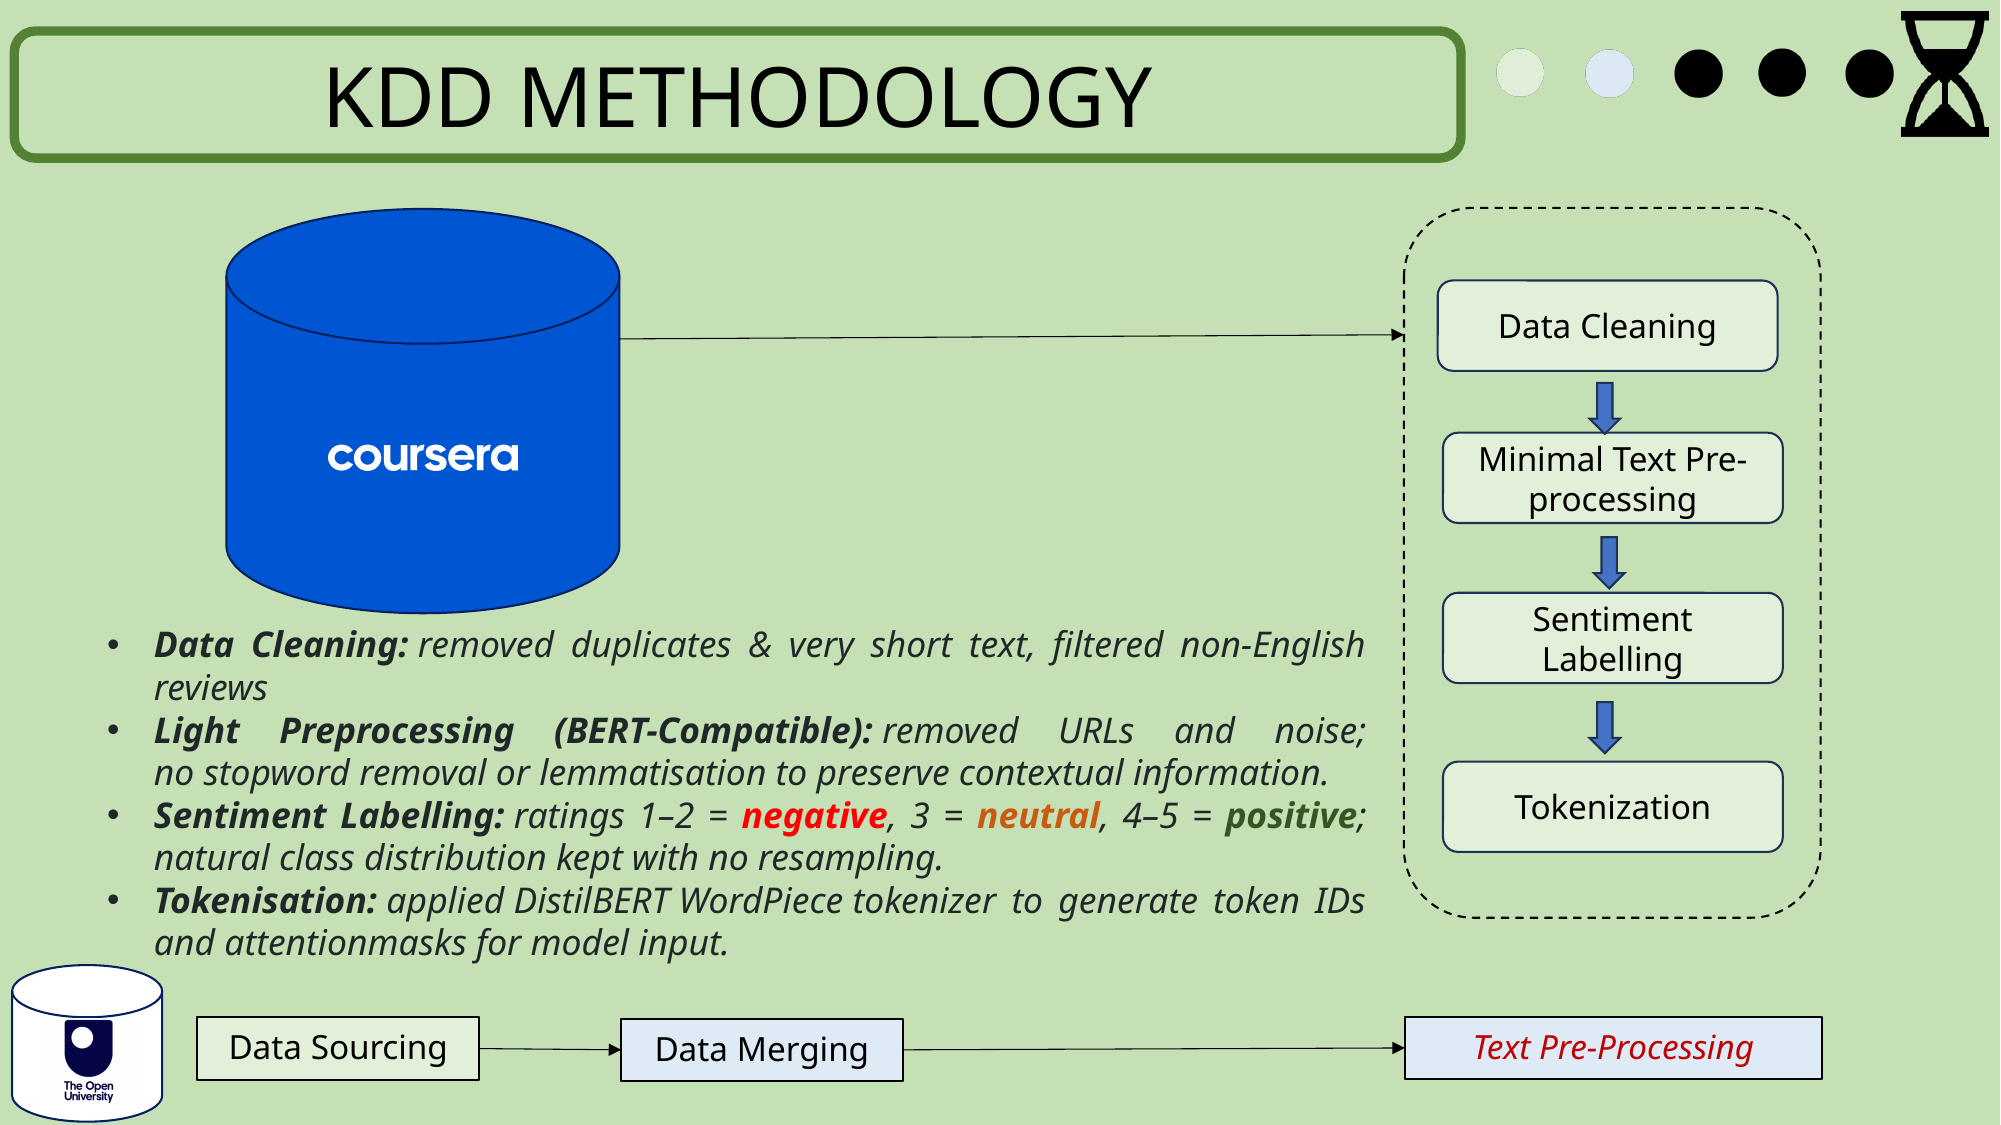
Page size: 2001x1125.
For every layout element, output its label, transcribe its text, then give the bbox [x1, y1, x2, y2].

picture [37, 1018, 142, 1107]
text_box Data Cleaning: removed duplicates & very short text, filtered non-English reviews Light Preprocessing (BERT-Compatible): removed URLs and noise; no stopword removal or lemmatisation to preserve contextual information.​ Sentiment Labelling: ratings 1–2 = negative, 3 = neutral, 4–5 = positive; natural class distribution kept with no resampling.​ Tokenisation: applied DistilBERT WordPiece tokenizer to generate token IDs and attentionmasks for model input. [92, 615, 1382, 1016]
picture [1579, 43, 1640, 104]
text_box Data Merging [621, 1018, 904, 1081]
picture [1489, 42, 1550, 103]
picture [1751, 42, 1812, 103]
picture [1668, 43, 1729, 104]
text_box [1402, 206, 1822, 919]
text_box Data Sourcing [197, 1016, 480, 1081]
text_box KDD METHODOLOGY [14, 30, 1462, 159]
picture [309, 381, 537, 571]
text_box OULAD [11, 964, 164, 1123]
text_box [618, 334, 1404, 339]
picture [1839, 0, 2000, 149]
text_box OULAD [225, 207, 621, 615]
text_box Text Pre-Processing [1404, 1016, 1823, 1079]
